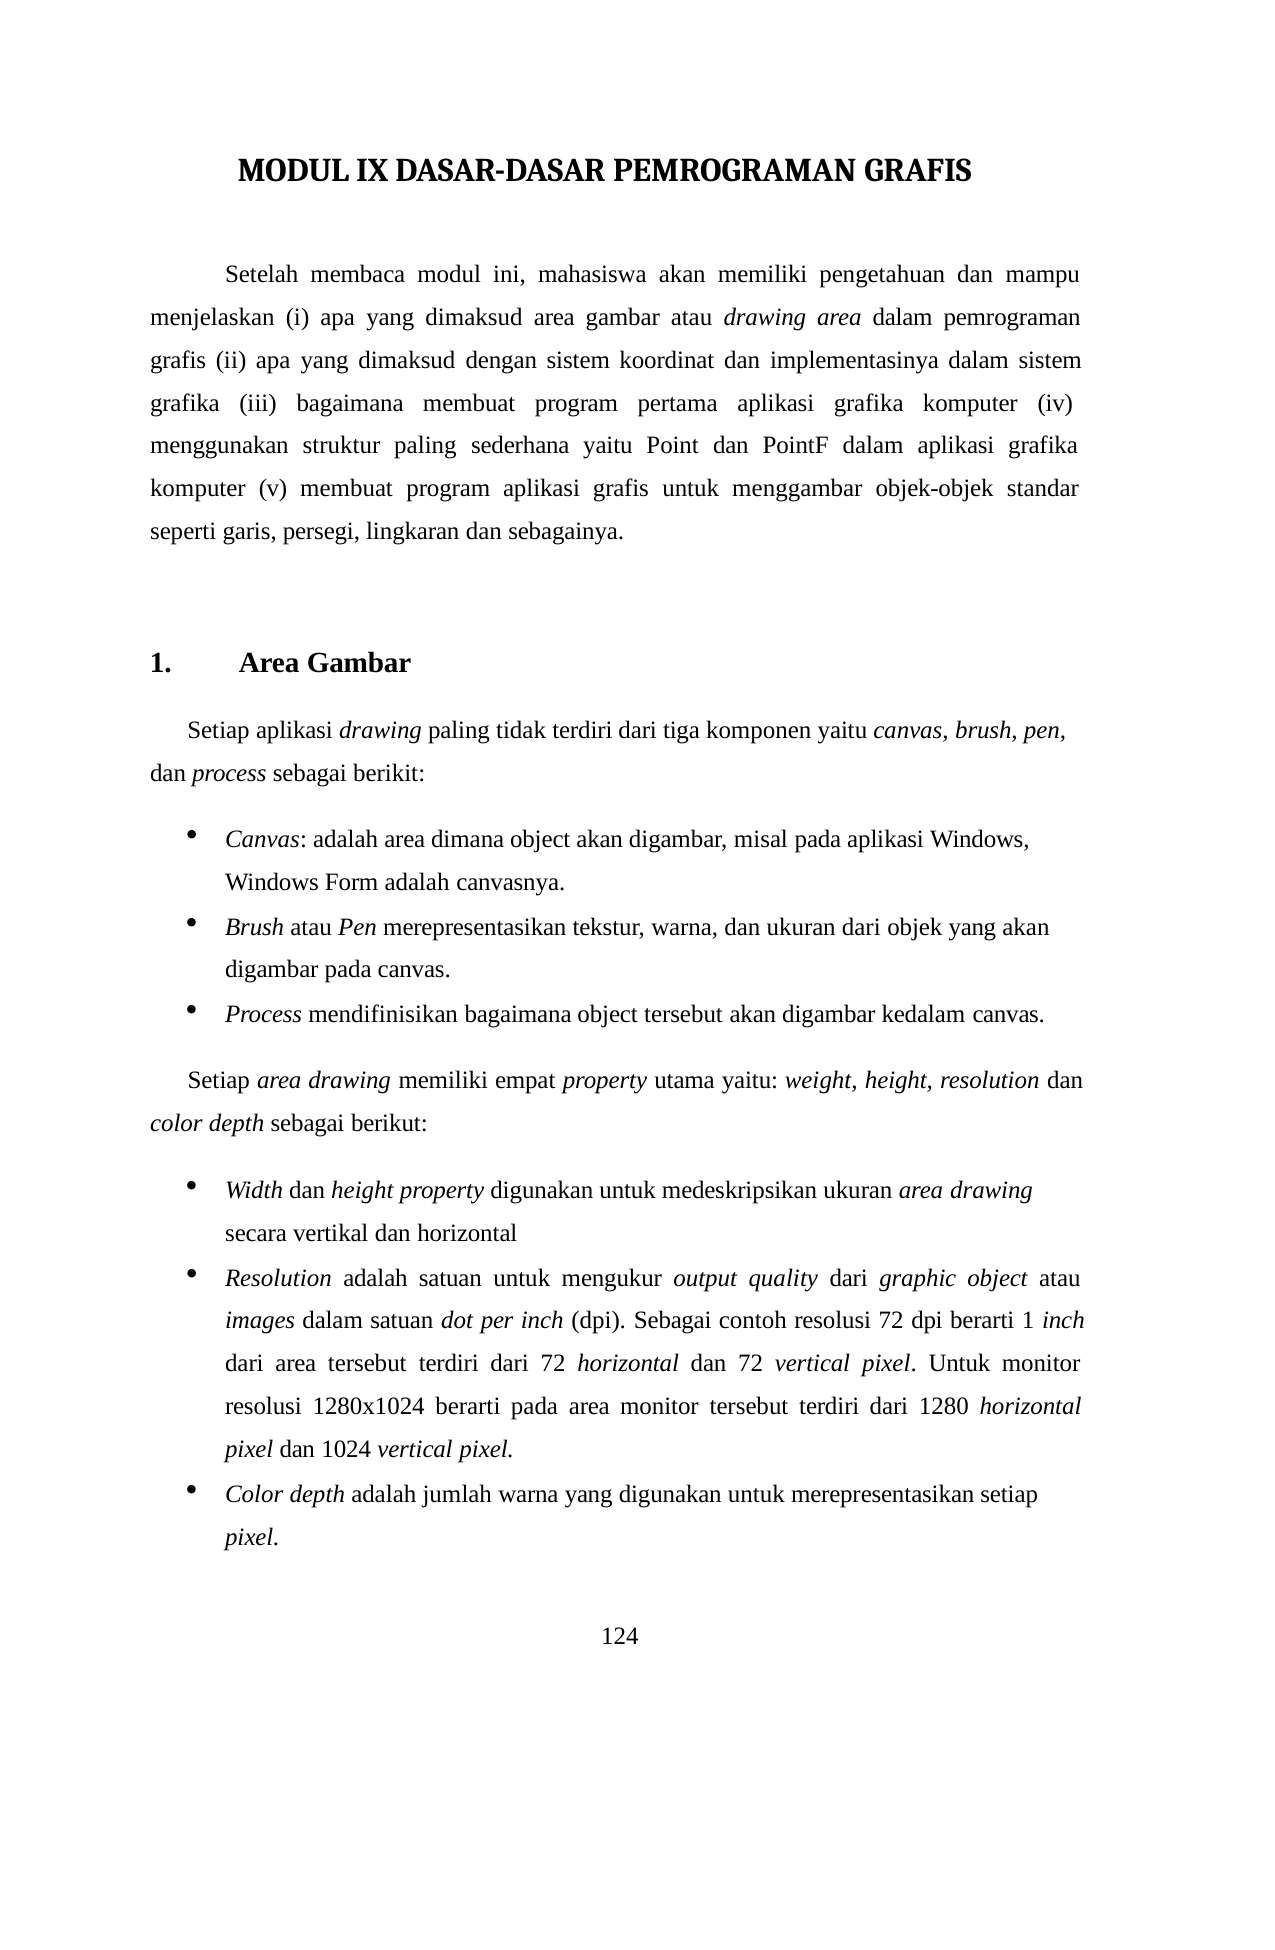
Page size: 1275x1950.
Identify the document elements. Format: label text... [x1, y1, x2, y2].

text_box Area Gambar Setiap aplikasi drawing paling tidak terdiri dari tiga komponen yaitu canvas, brush, pen, dan process sebagai berikit: Canvas: adalah area dimana object akan digambar, misal pada aplikasi Windows, Windows Form adalah canvasnya. Brush atau Pen merepresentasikan tekstur, warna, dan ukuran dari objek yang akan digambar pada canvas. Process mendifinisikan bagaimana object tersebut akan digambar kedalam canvas. Setiap area drawing memiliki empat property utama yaitu: weight, height, resolution dan color depth sebagai berikut: Width dan height property digunakan untuk medeskripsikan ukuran area drawing secara vertikal dan horizontal Resolution adalah satuan untuk mengukur output quality dari graphic object atau images dalam satuan dot per inch (dpi). Sebagai contoh resolusi 72 dpi berarti 1 inch dari area tersebut terdiri dari 72 horizontal dan 72 vertical pixel. Untuk monitor resolusi 1280x1024 berarti pada area monitor tersebut terdiri dari 1280 horizontal pixel dan 1024 vertical pixel. Color depth adalah jumlah warna yang digunakan untuk merepresentasikan setiap pixel. [147, 641, 1093, 1551]
text_box MODUL IX DASAR-DASAR PEMROGRAMAN GRAFIS Setelah membaca modul ini, mahasiswa akan memiliki pengetahuan dan mampu menjelaskan (i) apa yang dimaksud area gambar atau drawing area dalam pemrograman grafis (ii) apa yang dimaksud dengan sistem koordinat dan implementasinya dalam sistem grafika (iii) bagaimana membuat program pertama aplikasi grafika komputer (iv) menggunakan struktur paling sederhana yaitu Point dan PointF dalam aplikasi grafika komputer (v) membuat program aplikasi grafis untuk menggambar objek-objek standar seperti garis, persegi, lingkaran dan sebagainya. [147, 145, 1093, 545]
text_box 124 [594, 1619, 669, 1650]
